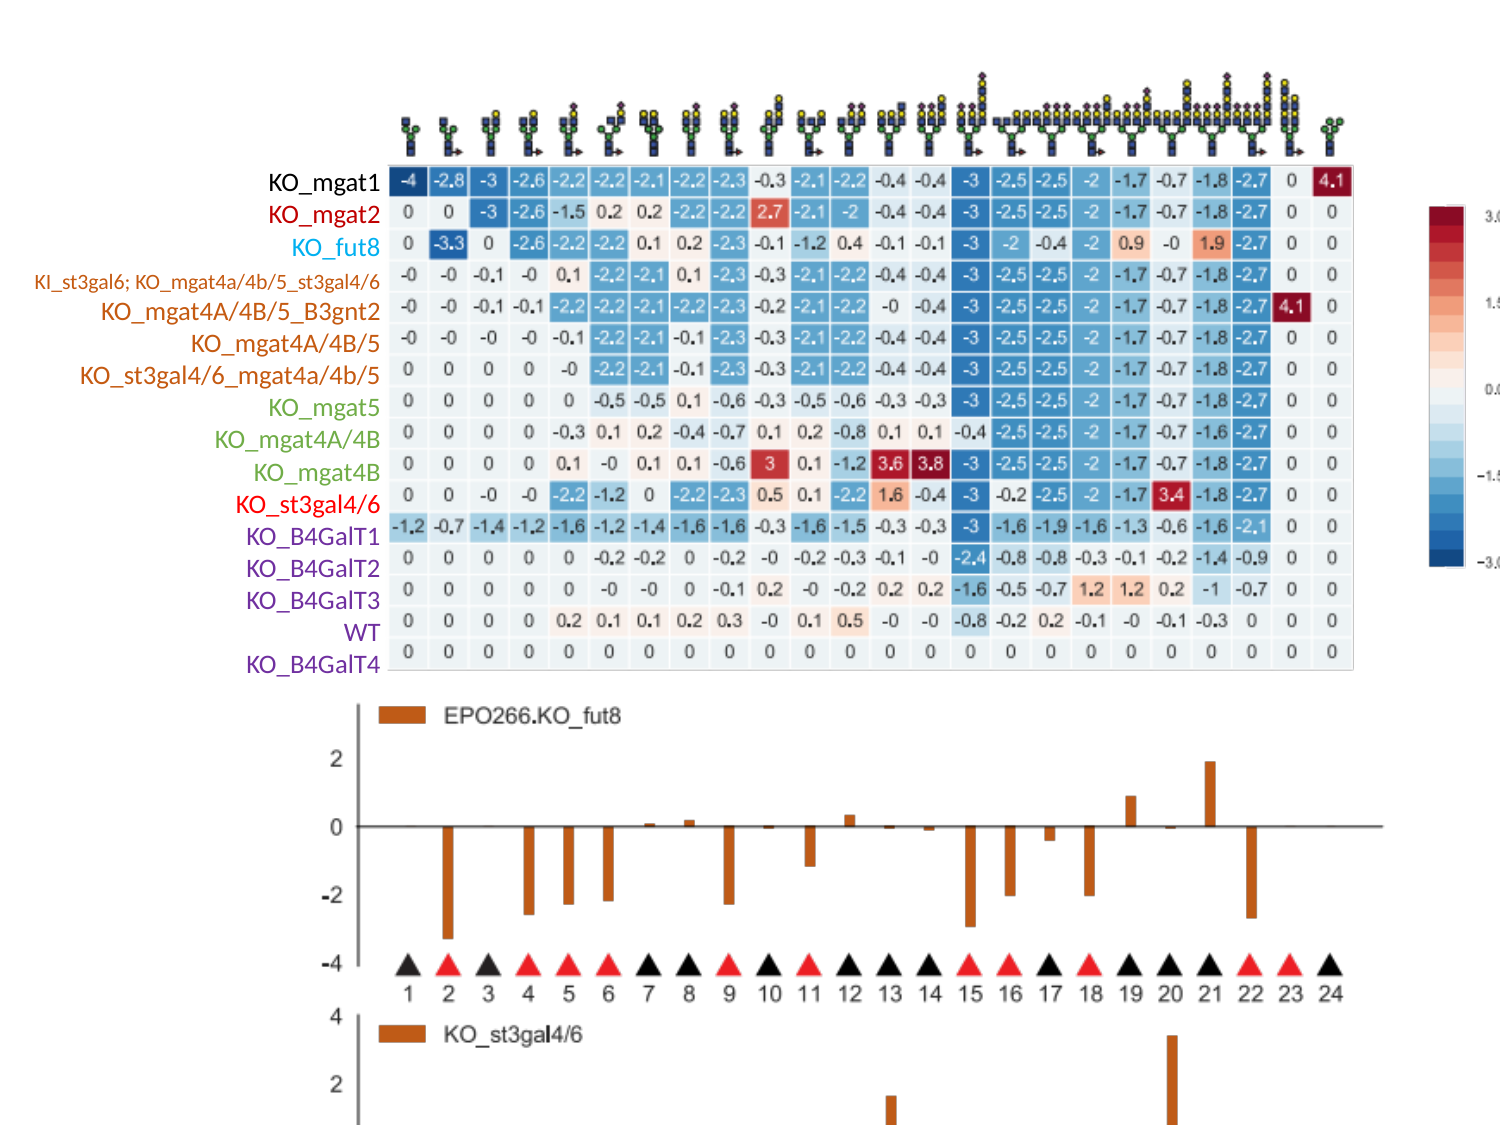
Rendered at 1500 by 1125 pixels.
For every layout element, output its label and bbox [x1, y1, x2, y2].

text_box [0, 0, 1500, 1125]
